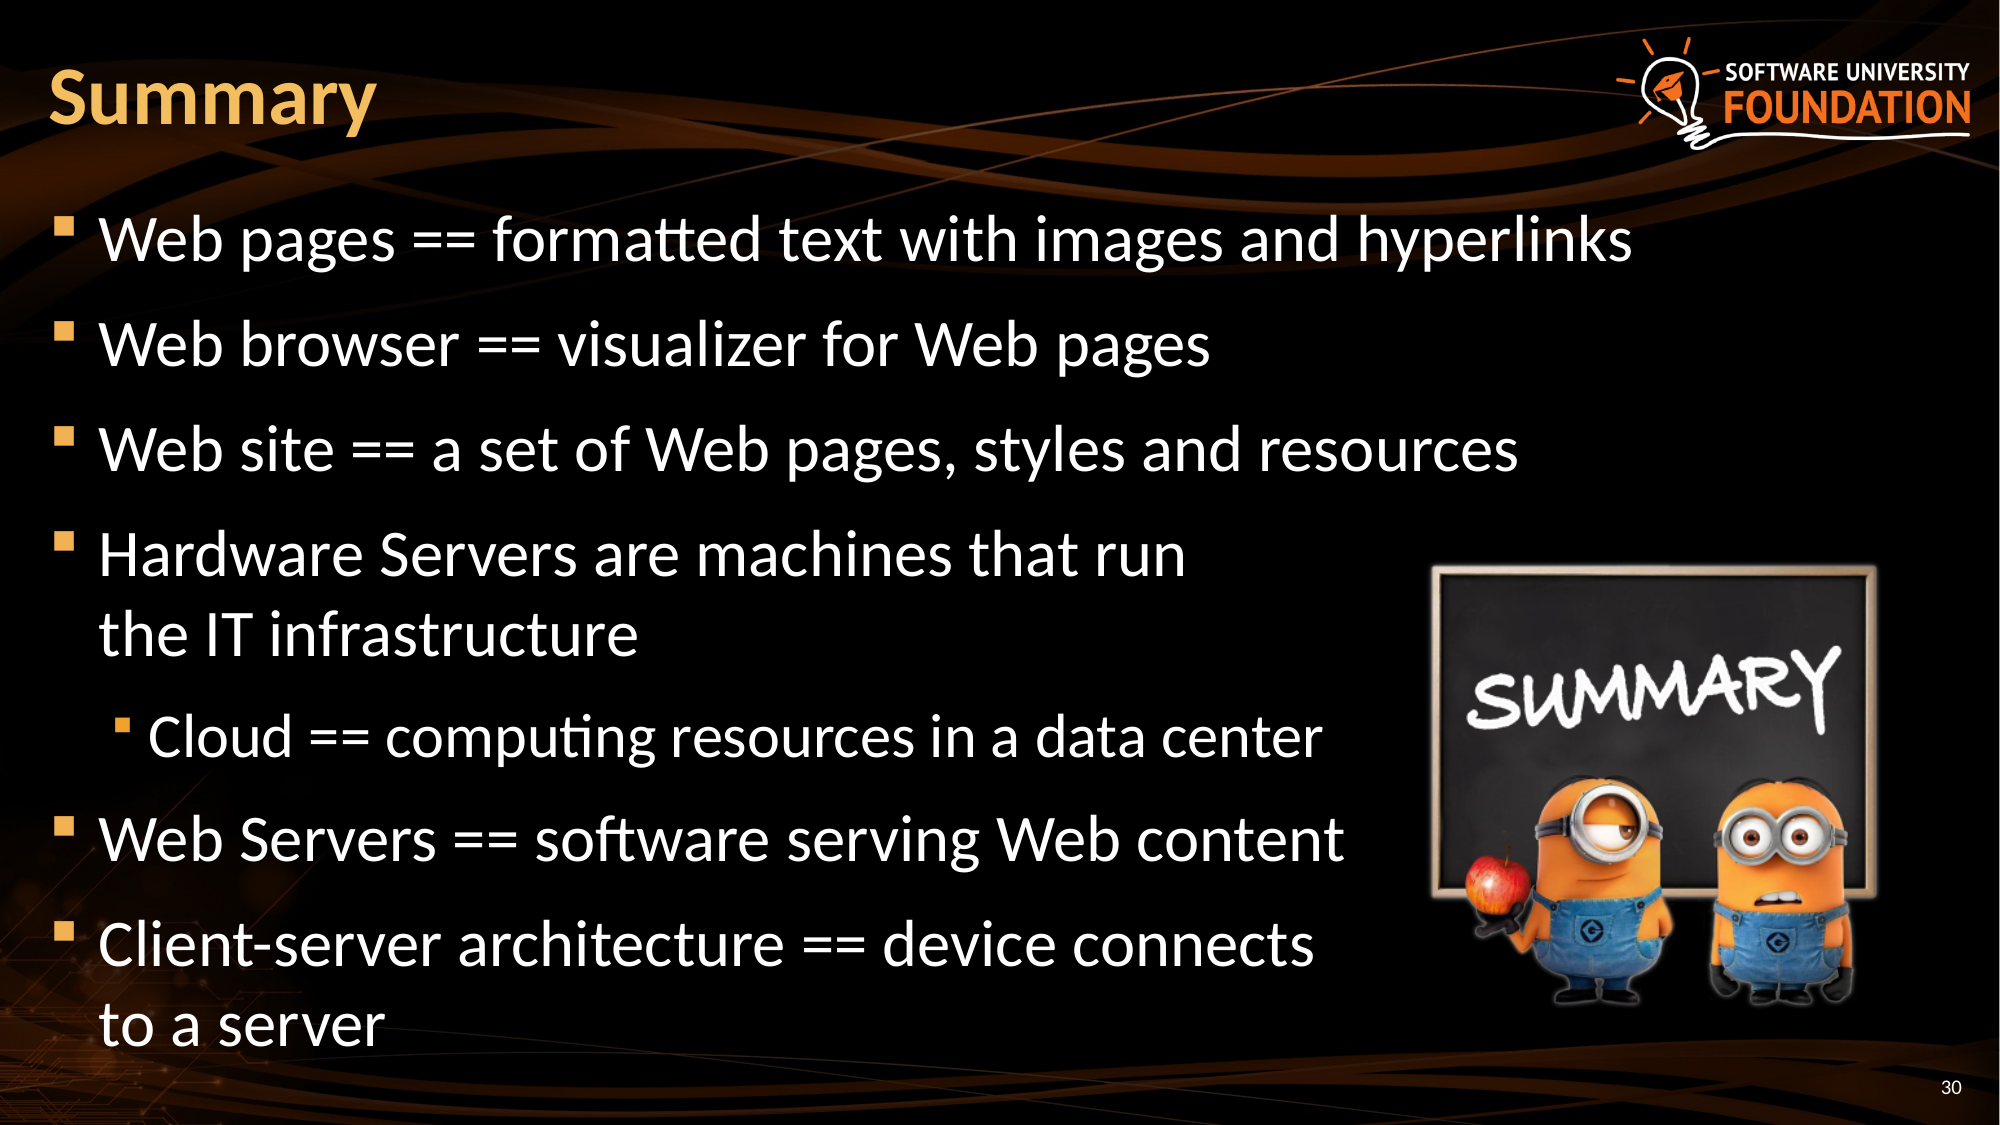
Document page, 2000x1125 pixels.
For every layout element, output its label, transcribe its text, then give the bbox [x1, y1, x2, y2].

title Summary [30, 6, 1602, 189]
list Web pages == formatted text with images and hyperlinks Web browser == visualizer for Web pages Web site == a set of Web pages, styles and resources Hardware Servers are machines that run the IT infrastructure Cloud == computing resources in a data center Web Servers == software serving Web content Client-server architecture == device connects to a server [31, 188, 1968, 1103]
picture [0, 0, 2000, 1125]
